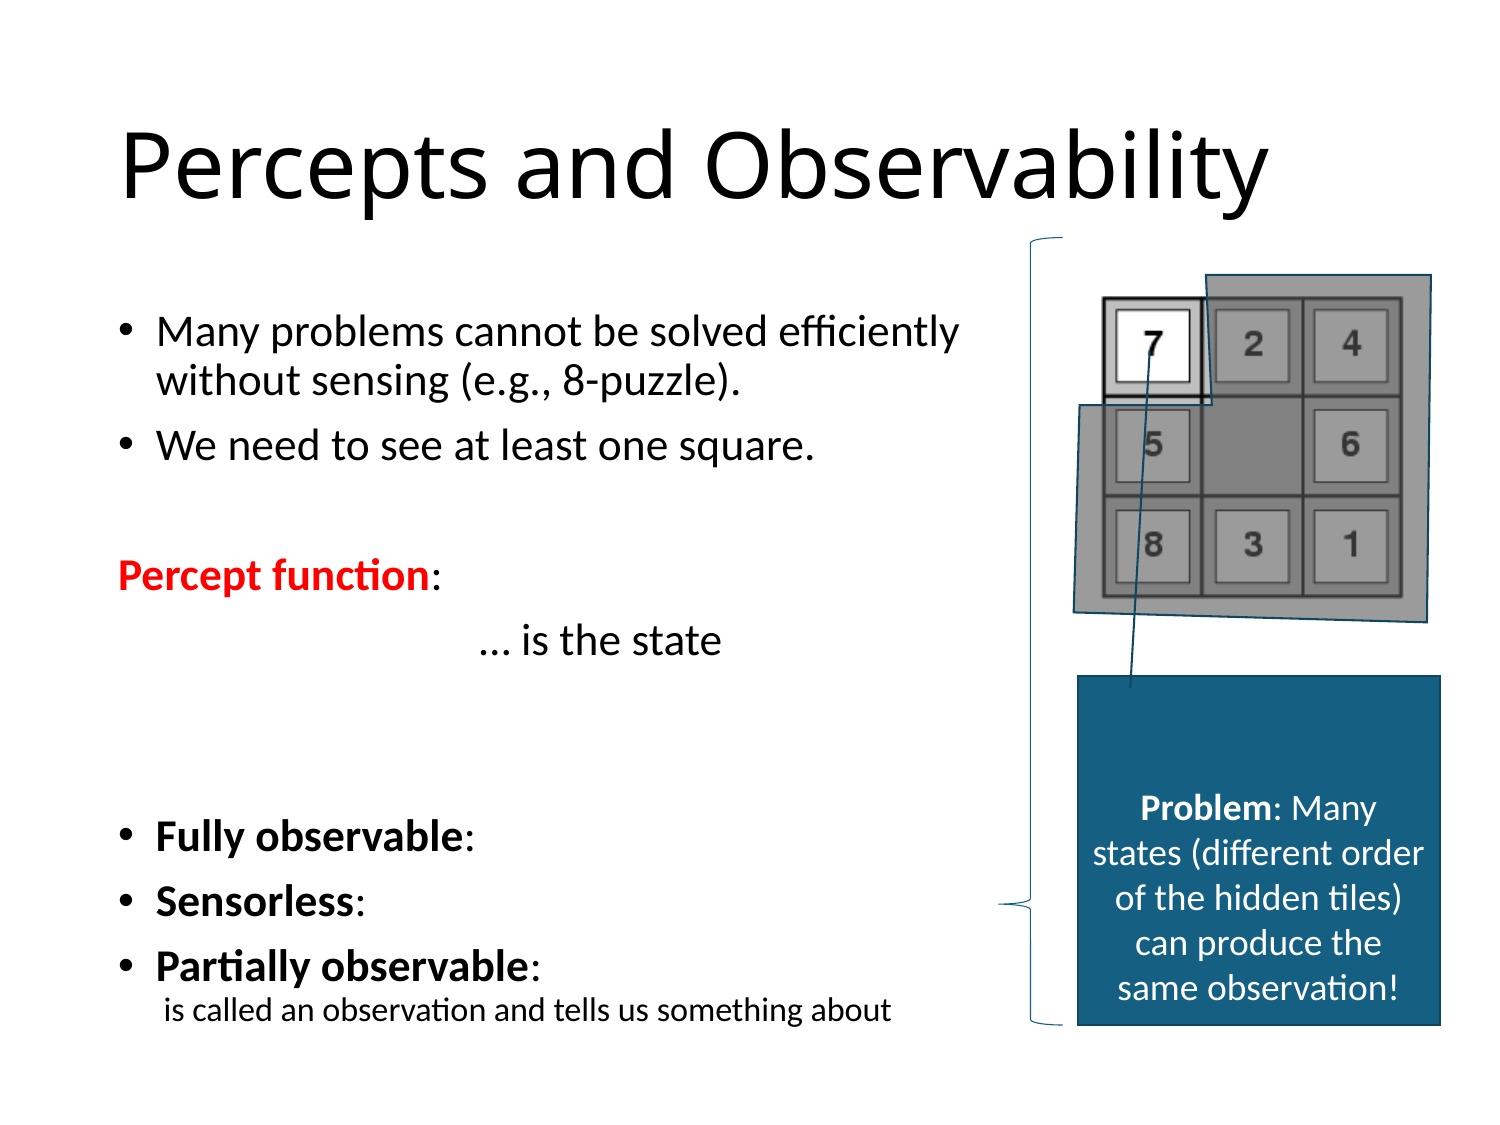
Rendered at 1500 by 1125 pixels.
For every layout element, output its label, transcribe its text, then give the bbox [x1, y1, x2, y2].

title Percepts and Observability [103, 59, 1397, 278]
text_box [1073, 274, 1431, 623]
text_box [998, 236, 1063, 1026]
